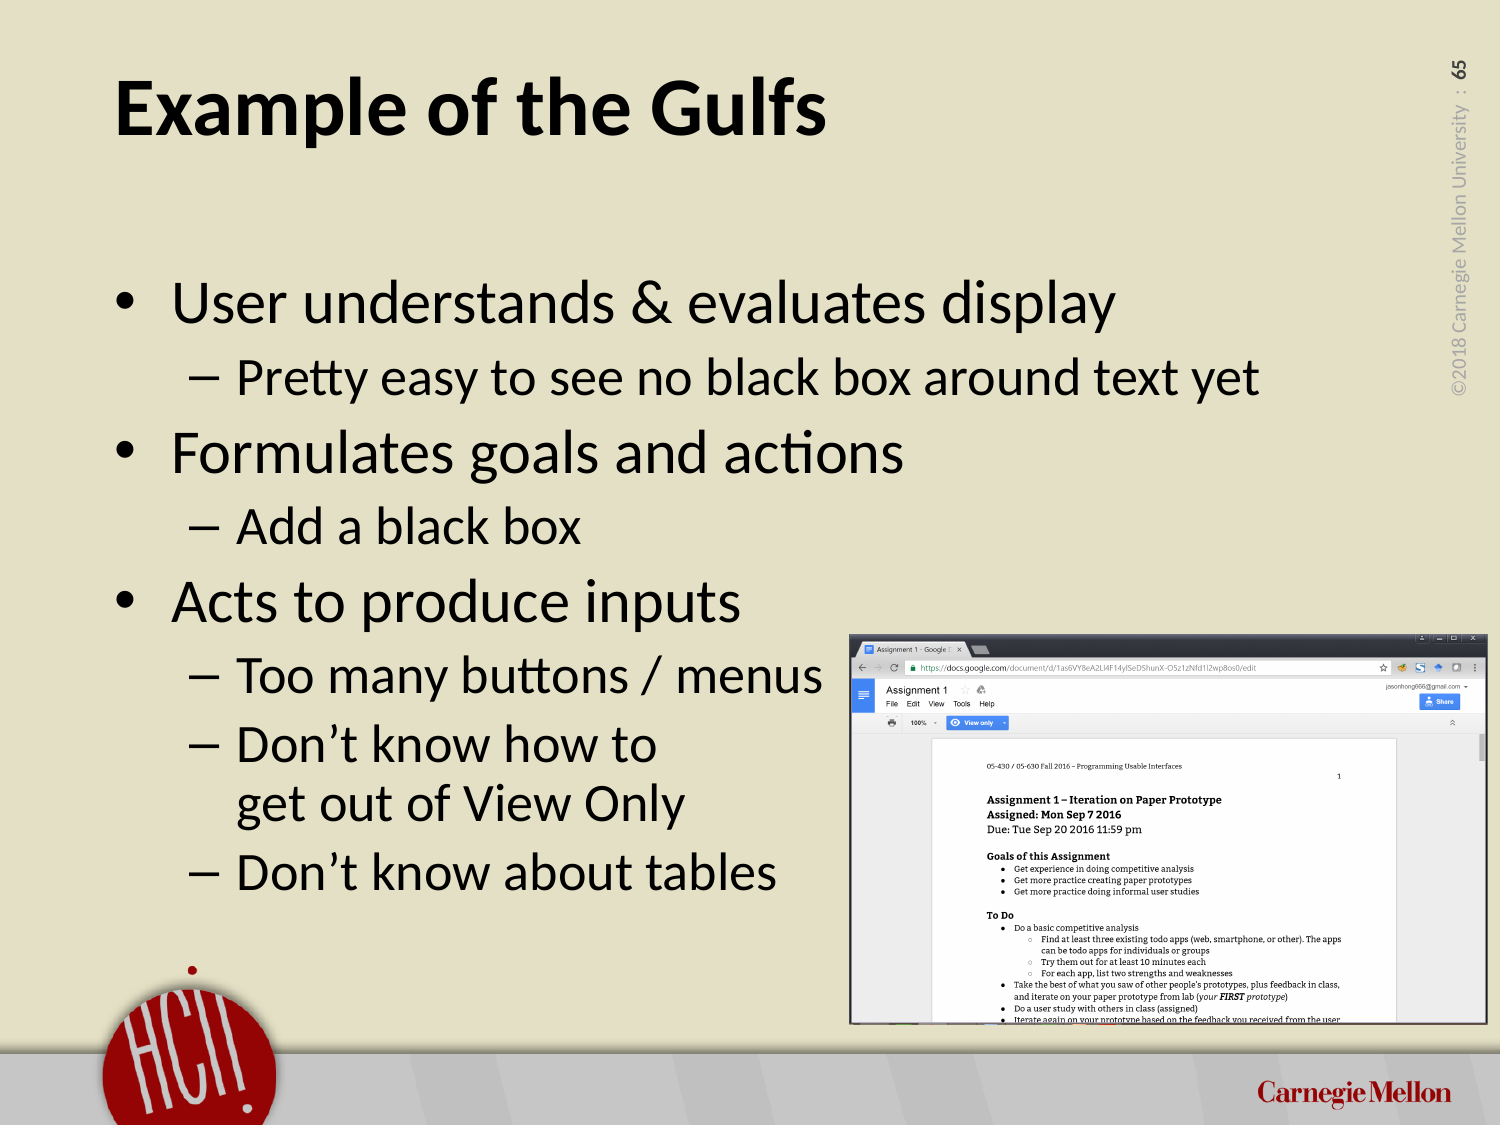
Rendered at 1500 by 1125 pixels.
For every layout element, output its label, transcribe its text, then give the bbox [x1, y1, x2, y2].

picture [0, 0, 1500, 1125]
title Example of the Gulfs [99, 45, 1425, 233]
list User understands & evaluates display Pretty easy to see no black box around text yet Formulates goals and actions Add a black box Acts to produce inputs Too many buttons / menus Don’t know how to get out of View Only Don’t know about tables [99, 262, 1425, 1005]
